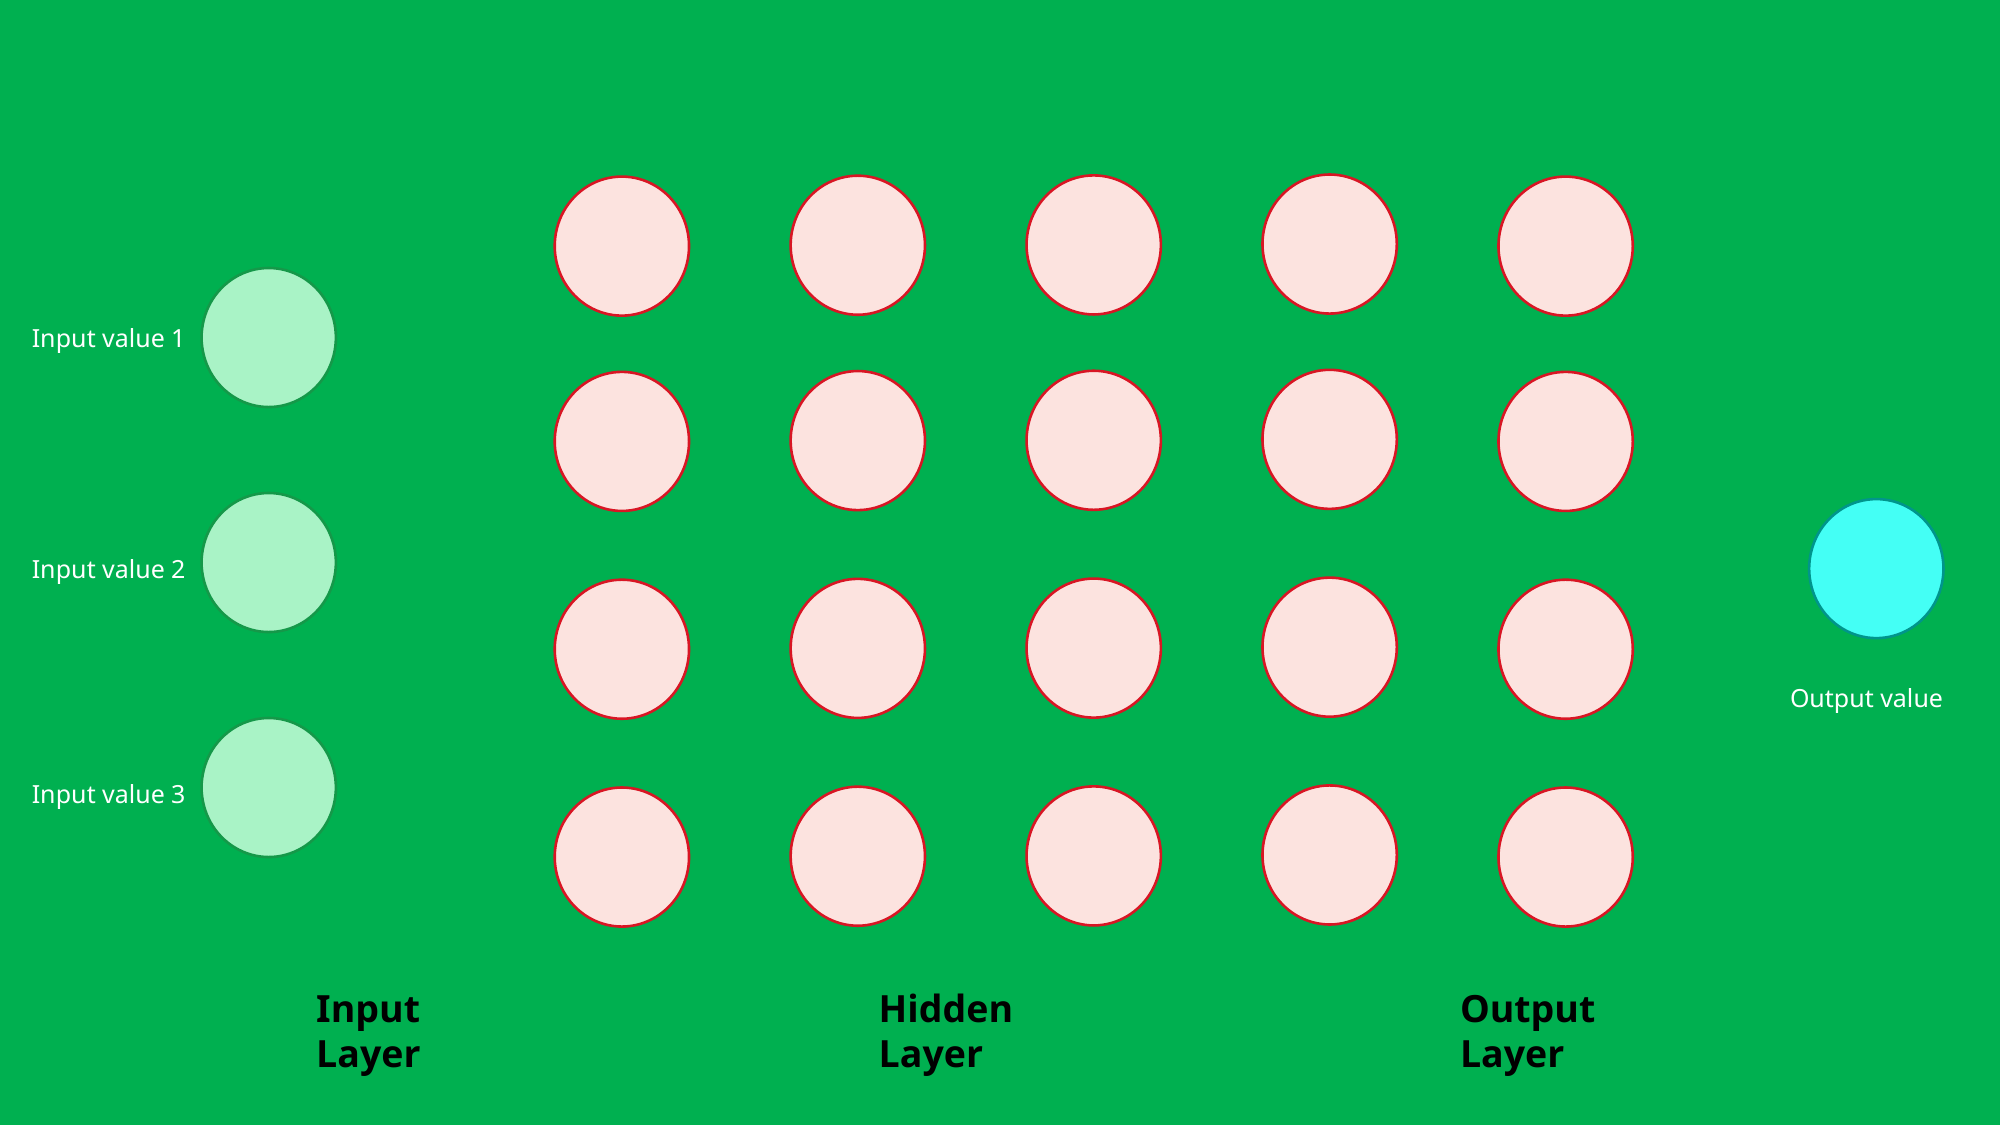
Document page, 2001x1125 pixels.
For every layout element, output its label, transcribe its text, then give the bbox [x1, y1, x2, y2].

text_box [1497, 175, 1635, 317]
text_box Input Layer [301, 978, 536, 1083]
text_box [1025, 577, 1163, 719]
text_box [1025, 174, 1163, 316]
text_box [1497, 786, 1635, 928]
text_box [1261, 173, 1399, 315]
text_box Input value 1 [17, 314, 302, 360]
text_box [789, 577, 927, 720]
text_box [553, 175, 691, 317]
text_box [1807, 497, 1945, 640]
text_box [202, 716, 338, 859]
text_box Hidden Layer [863, 978, 1136, 1083]
text_box [789, 369, 927, 512]
text_box [789, 785, 927, 928]
text_box [553, 370, 691, 513]
text_box Output Layer [1445, 978, 1718, 1083]
text_box Output value [1775, 675, 2000, 721]
text_box [553, 578, 691, 721]
text_box Input value 2 [17, 545, 302, 591]
text_box [1025, 369, 1163, 512]
text_box [1497, 370, 1635, 513]
text_box [1497, 578, 1635, 721]
text_box [1025, 785, 1163, 927]
text_box [789, 174, 927, 317]
text_box [1261, 368, 1399, 511]
text_box Input value 3 [17, 770, 302, 816]
text_box [553, 786, 691, 928]
text_box [202, 491, 338, 634]
text_box [203, 266, 338, 409]
text_box [1261, 576, 1399, 718]
text_box [1261, 784, 1399, 926]
